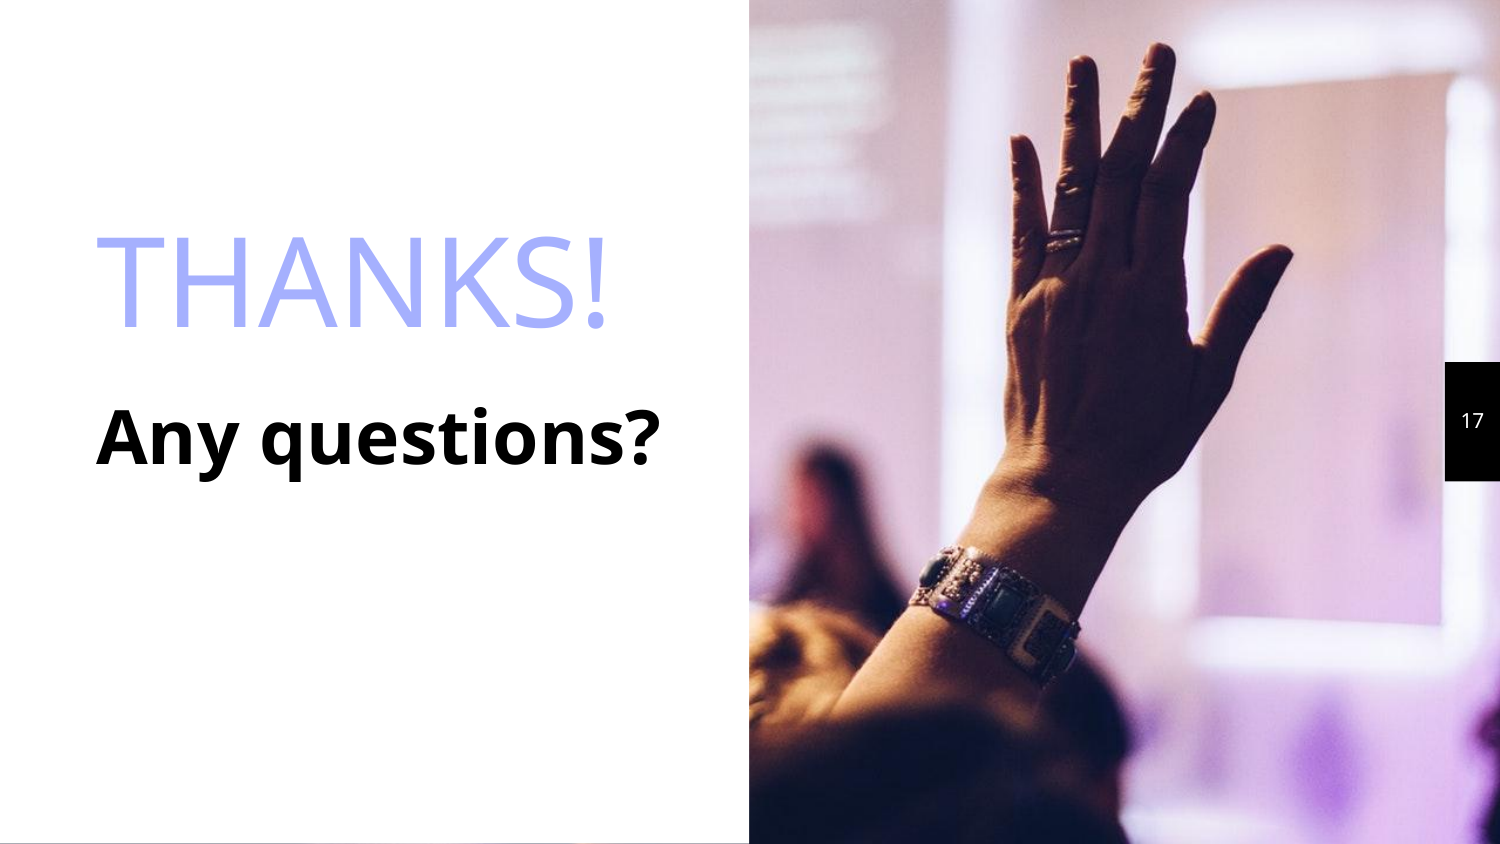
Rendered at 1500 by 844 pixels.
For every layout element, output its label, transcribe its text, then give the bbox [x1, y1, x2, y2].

subtitle Any questions? [81, 374, 880, 503]
slide_number 17 [1444, 362, 1500, 482]
picture [750, 0, 1500, 844]
title THANKS! [81, 177, 880, 368]
